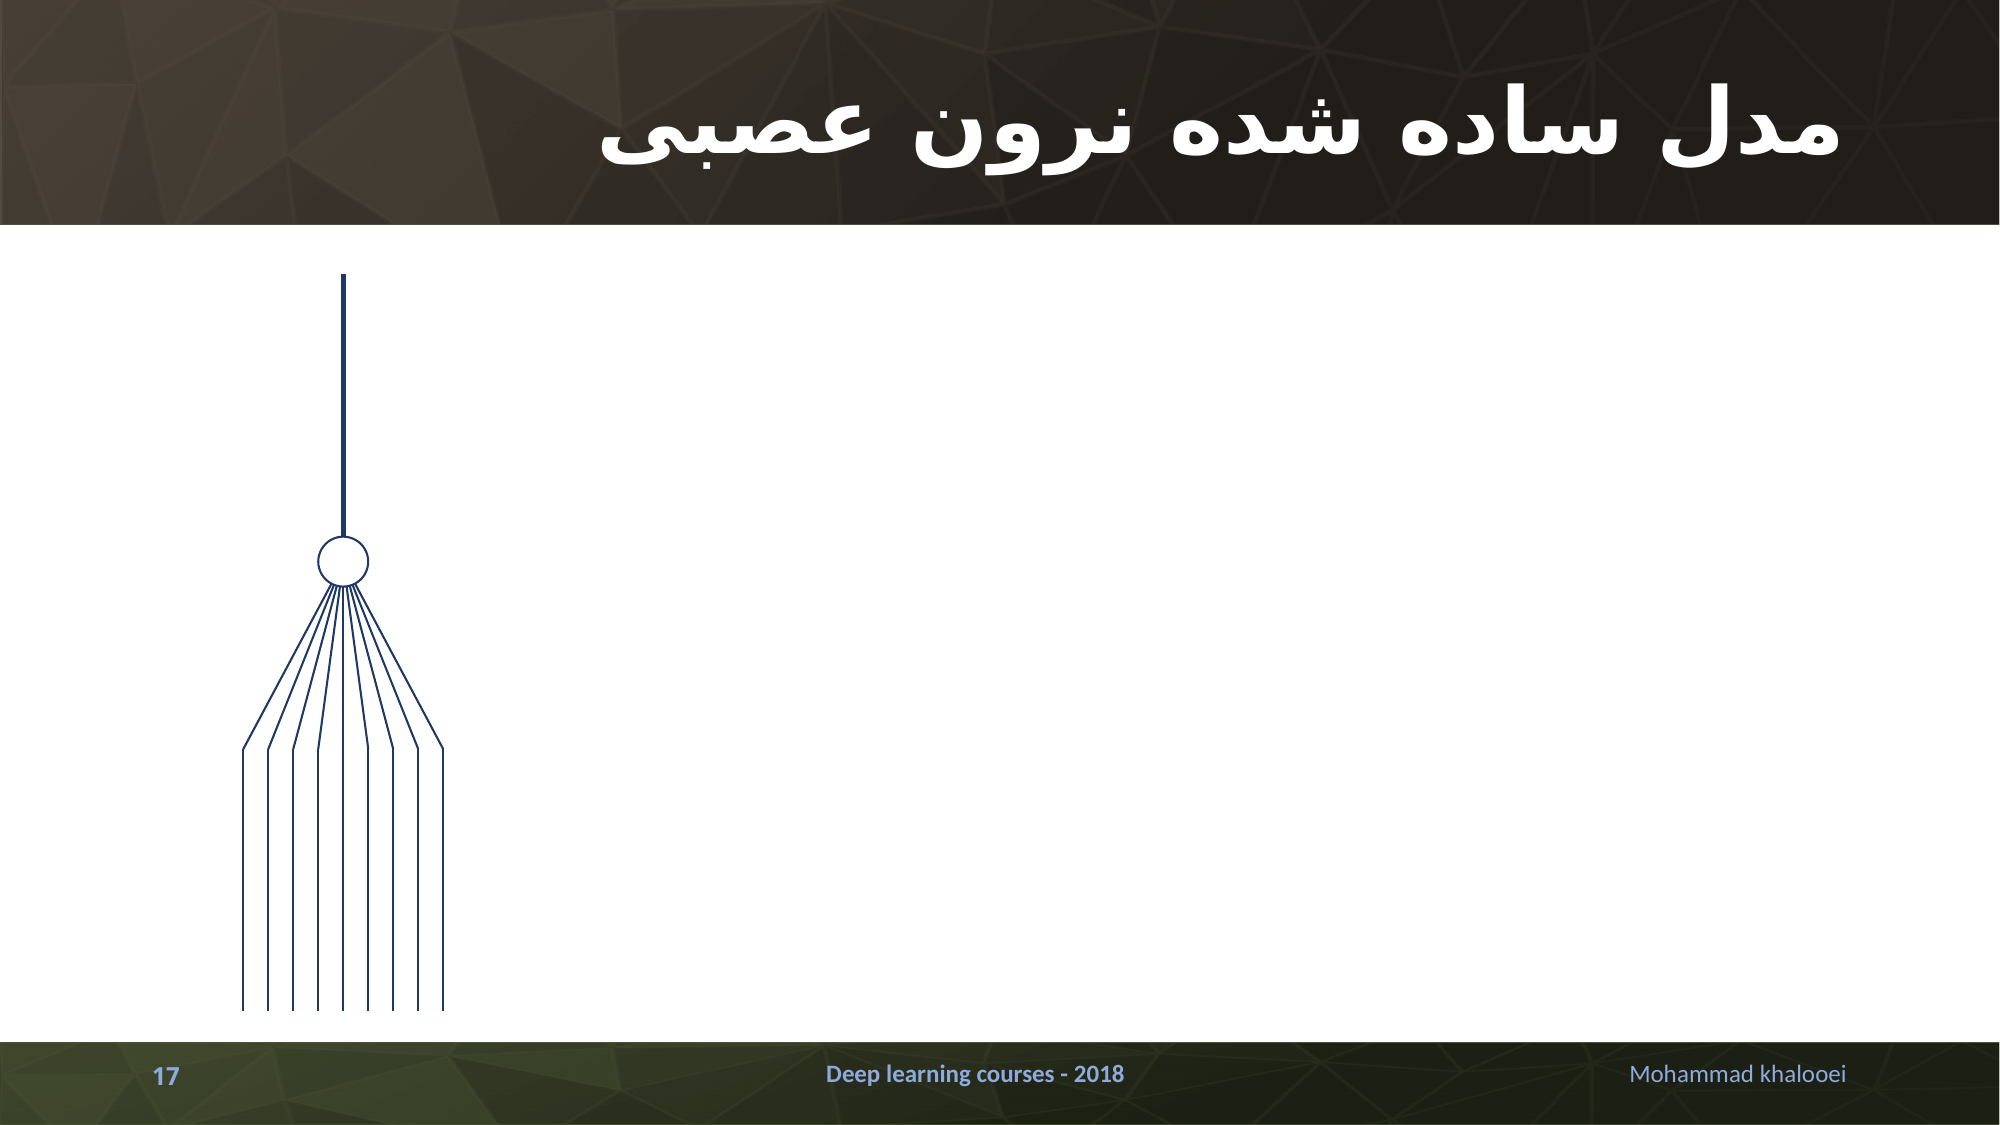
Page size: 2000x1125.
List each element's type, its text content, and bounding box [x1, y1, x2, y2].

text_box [243, 274, 444, 1012]
footer Deep learning courses - 2018 [569, 1042, 1382, 1103]
title مدل ساده شده نرون عصبی [137, 37, 1862, 210]
slide_number 17 [137, 1046, 512, 1107]
slide_number Mohammad khalooei [1412, 1042, 1862, 1103]
